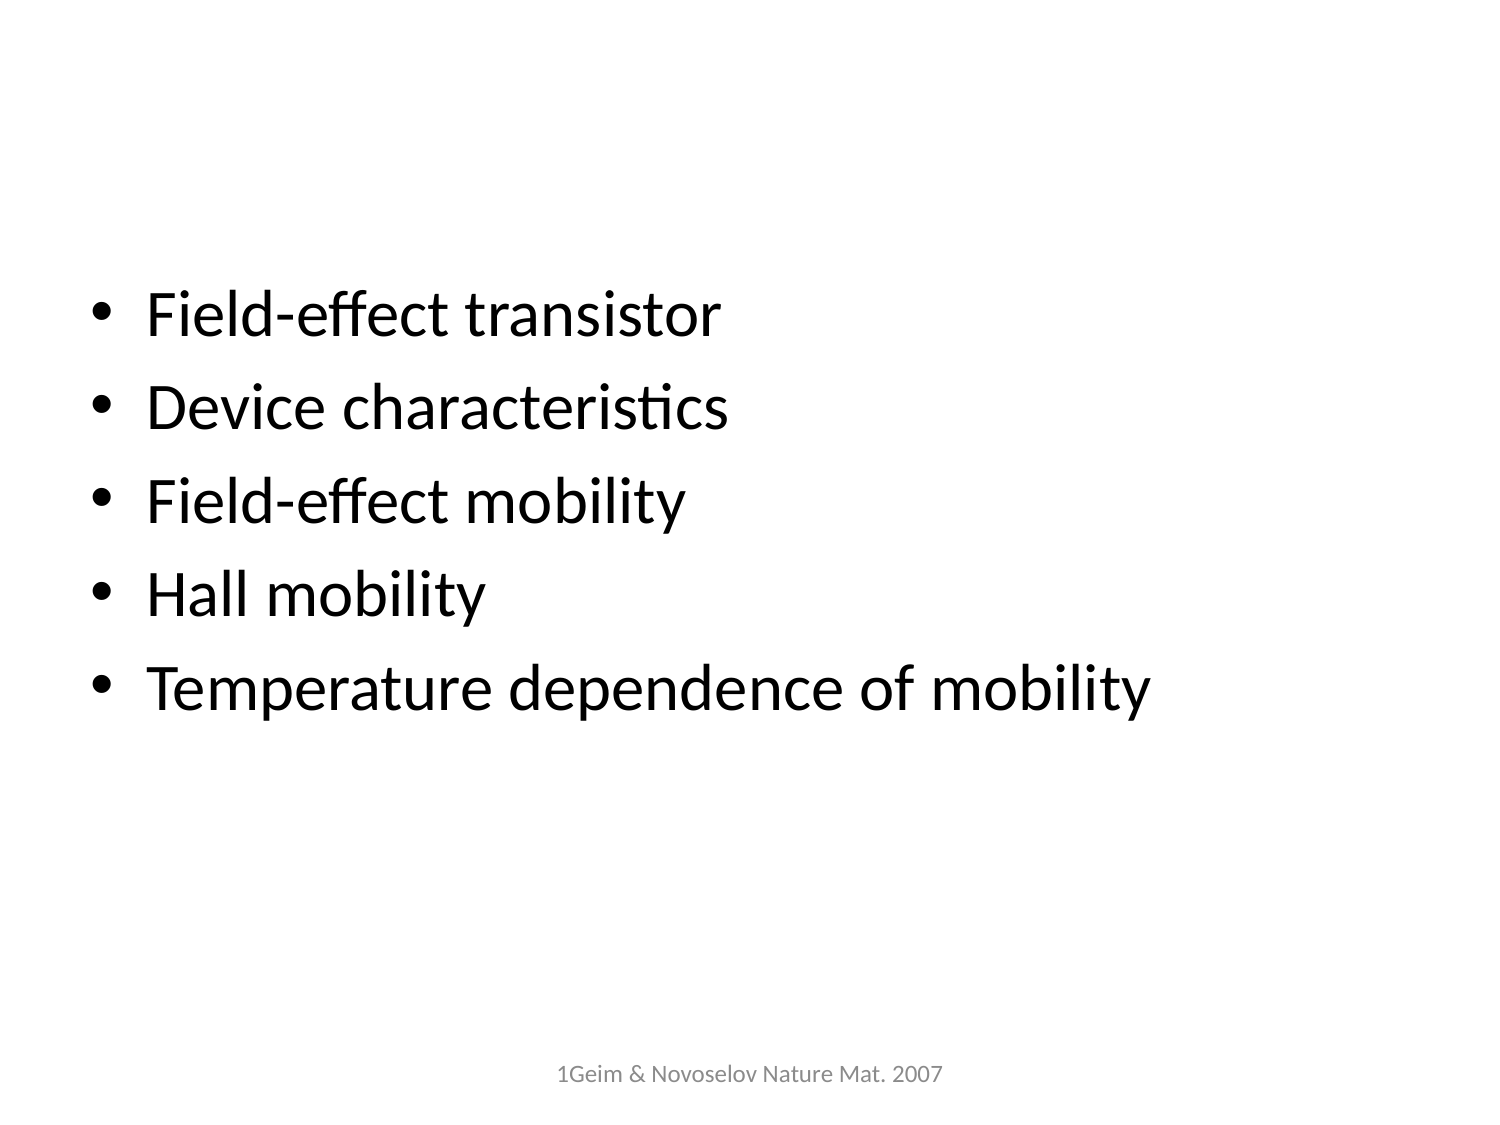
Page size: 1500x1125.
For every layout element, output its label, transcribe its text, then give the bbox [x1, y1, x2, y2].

list Field-effect transistor Device characteristics Field-effect mobility Hall mobility Temperature dependence of mobility [75, 262, 1425, 1005]
footer 1Geim & Novoselov Nature Mat. 2007 [512, 1042, 988, 1103]
